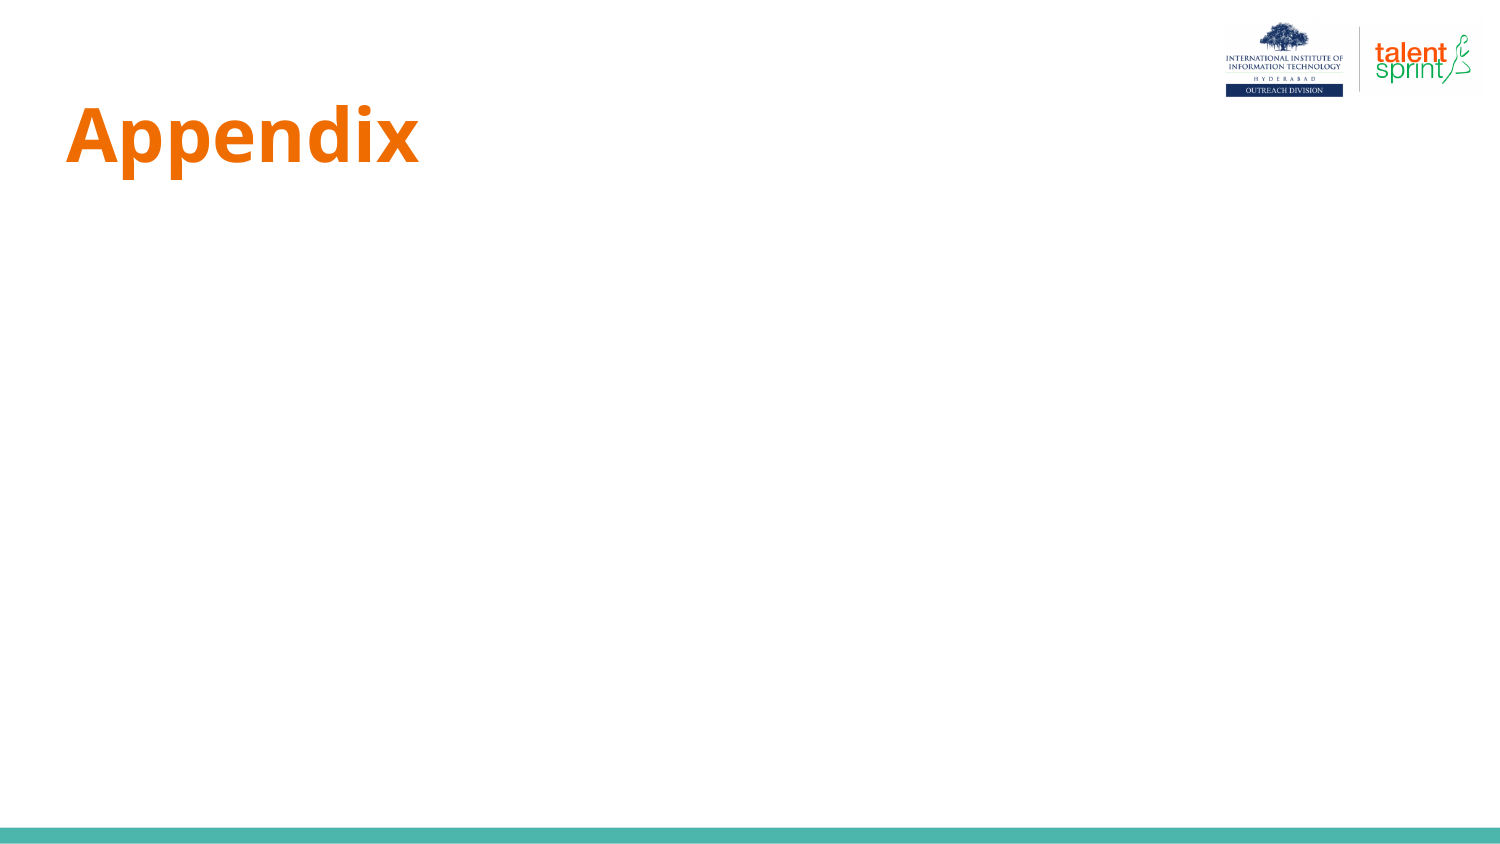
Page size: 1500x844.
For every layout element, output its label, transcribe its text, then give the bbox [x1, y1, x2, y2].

picture [1220, 16, 1483, 100]
title Appendix [51, 72, 1449, 189]
